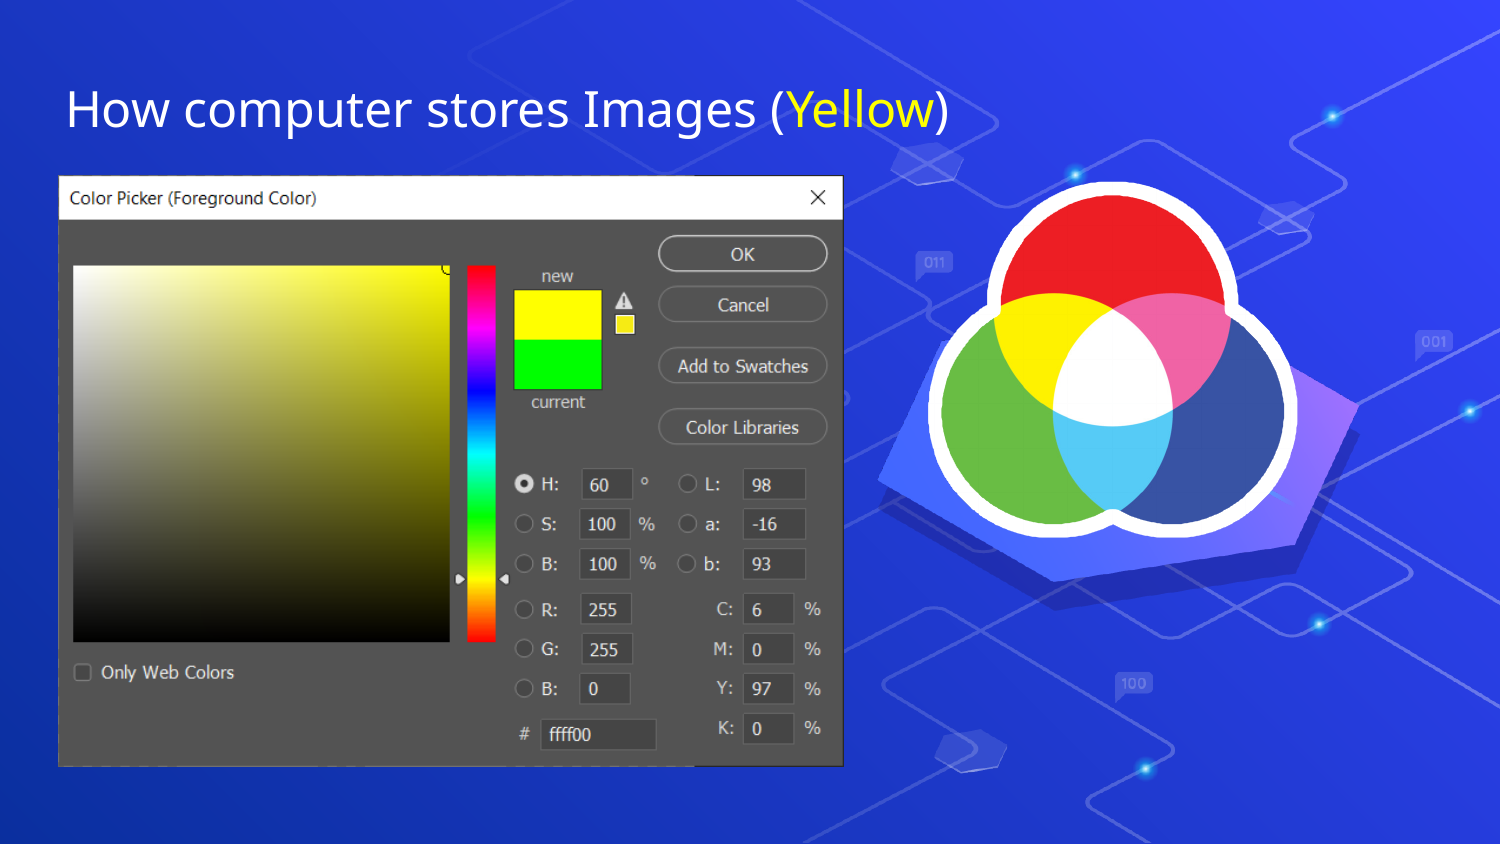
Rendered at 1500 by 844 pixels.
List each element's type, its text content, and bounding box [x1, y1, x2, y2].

title How computer stores Images (Yellow) [65, 0, 1070, 138]
picture [0, 0, 1500, 844]
